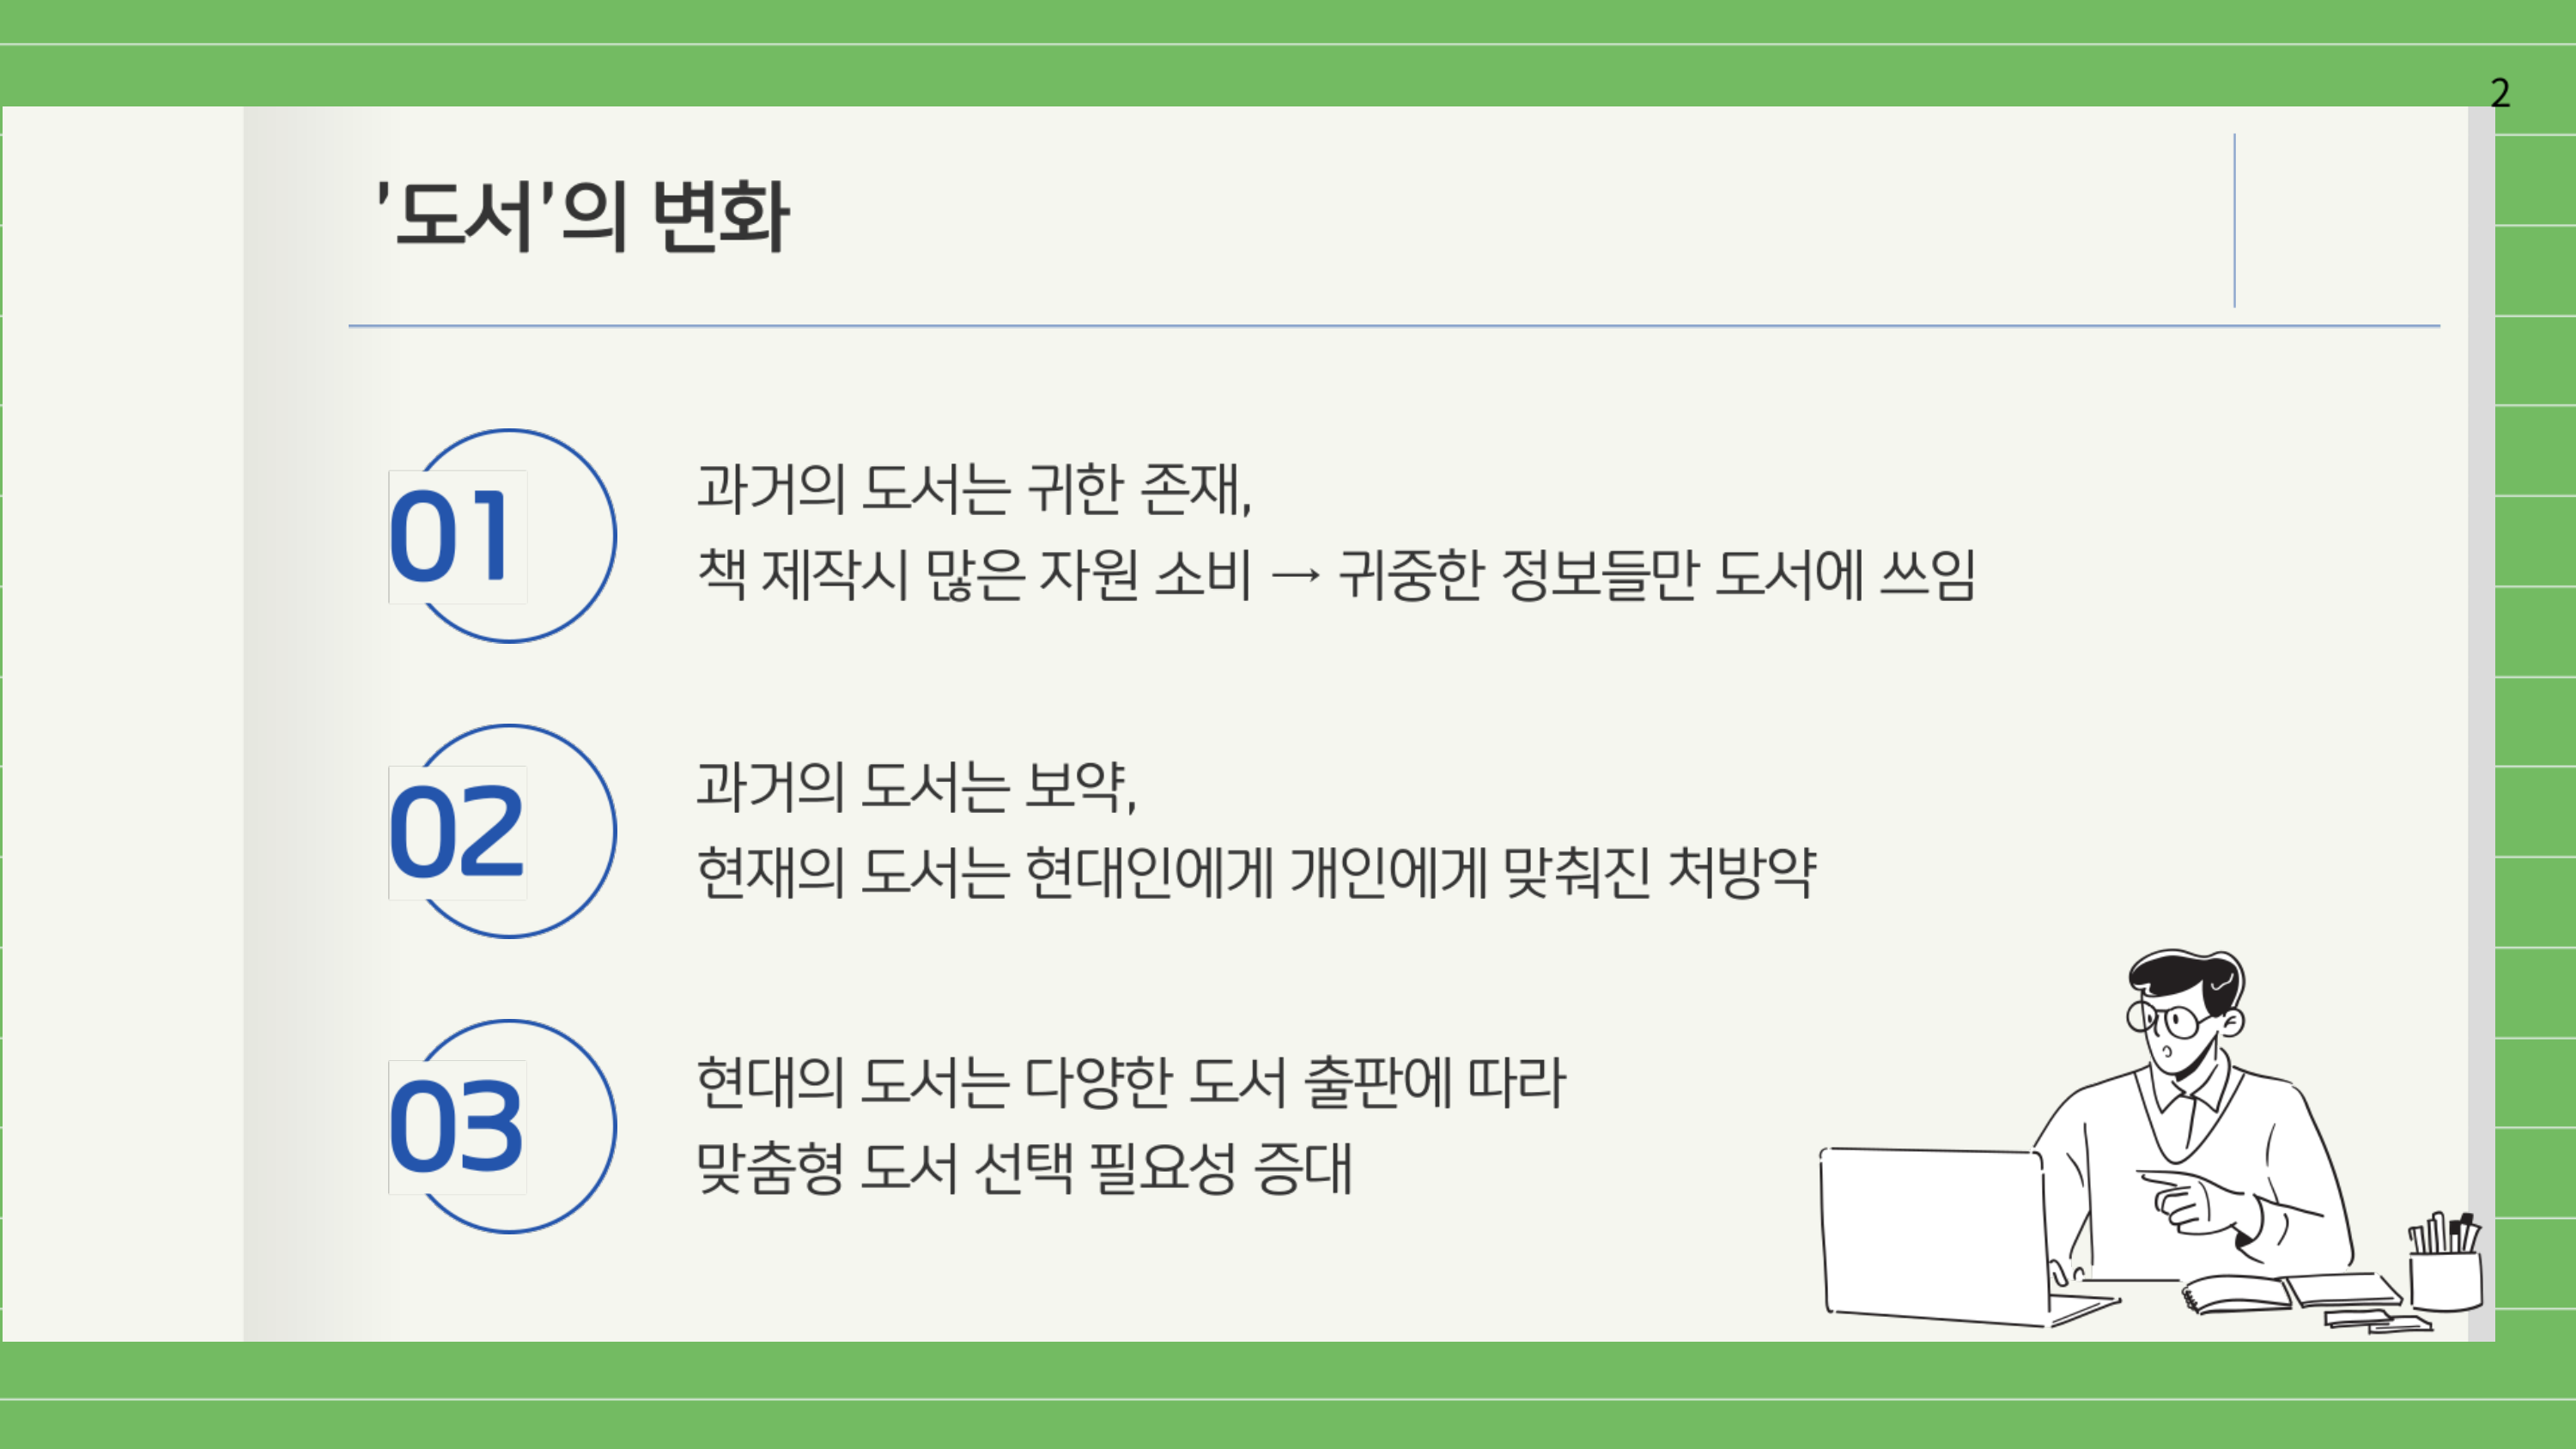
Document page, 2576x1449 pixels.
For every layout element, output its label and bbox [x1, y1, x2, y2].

picture [353, 402, 629, 1298]
picture [681, 1029, 1617, 1255]
picture [681, 432, 2045, 663]
picture [2005, 39, 2576, 156]
picture [343, 136, 875, 336]
text_box [3, 106, 2496, 1342]
text_box [0, 0, 2576, 105]
picture [679, 730, 1868, 961]
text_box [2147, 219, 2322, 223]
text_box [613, 428, 617, 645]
text_box [0, 162, 2576, 1449]
text_box [879, 324, 2442, 329]
text_box [1806, 940, 2496, 1348]
